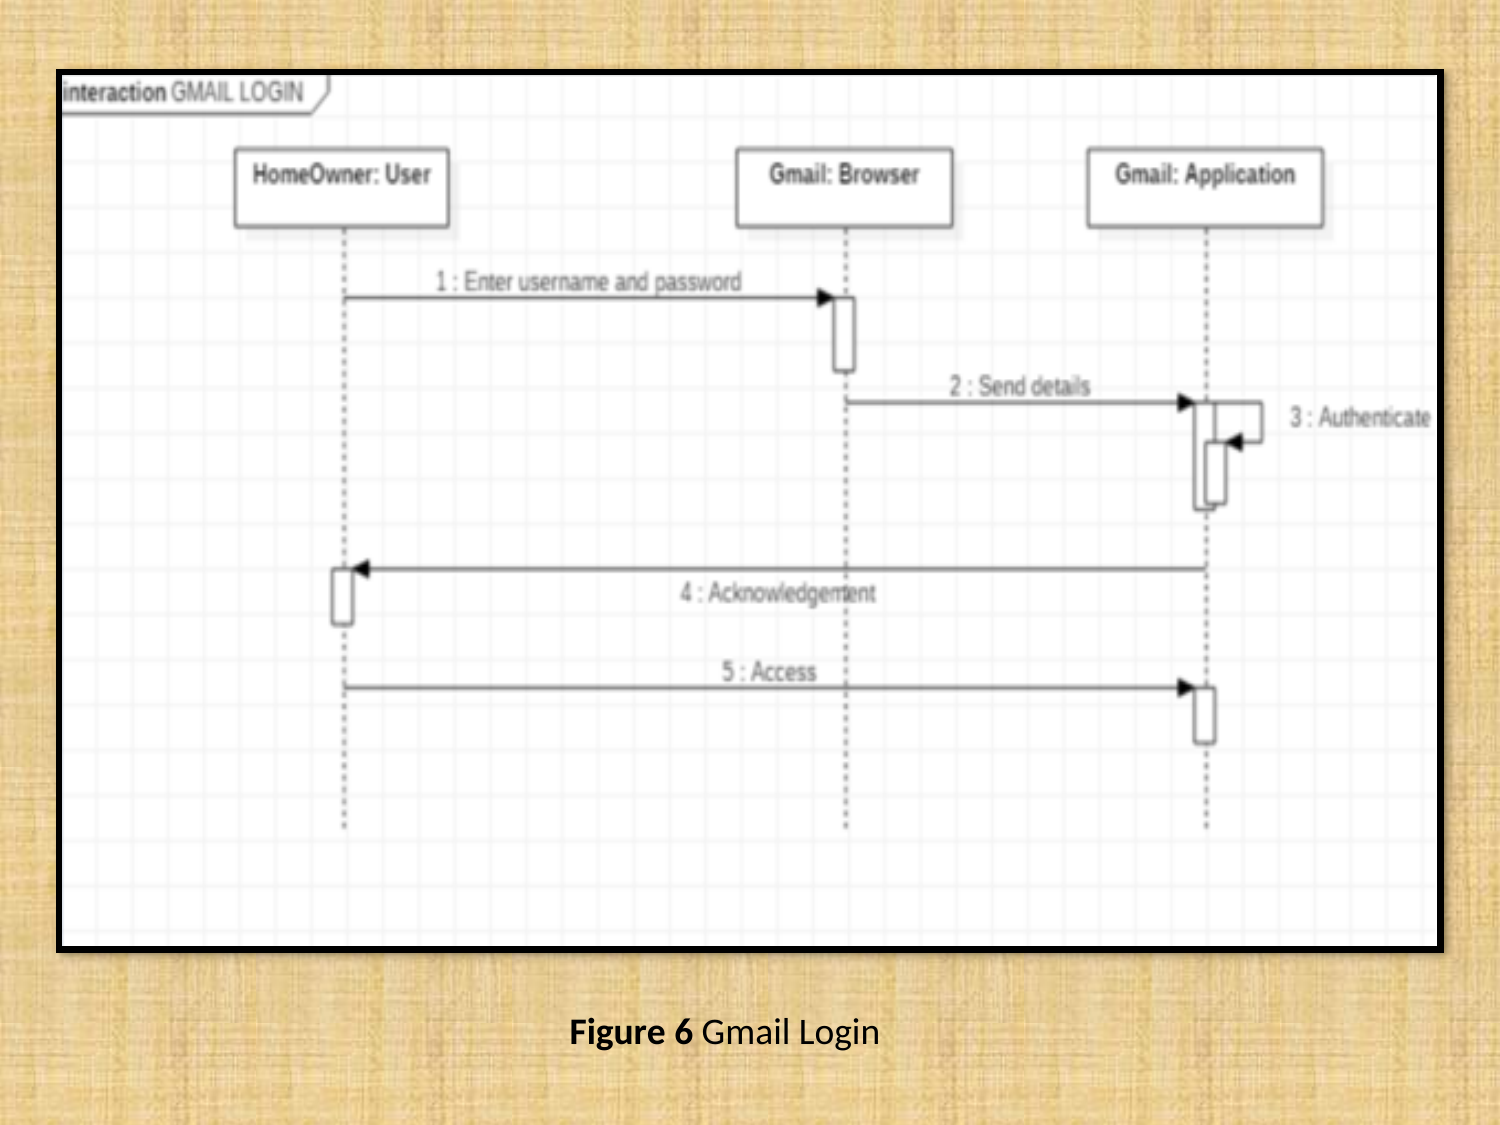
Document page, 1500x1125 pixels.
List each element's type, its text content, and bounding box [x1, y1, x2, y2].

picture [0, 0, 1500, 1125]
text_box Figure 6 Gmail Login [375, 999, 1075, 1060]
